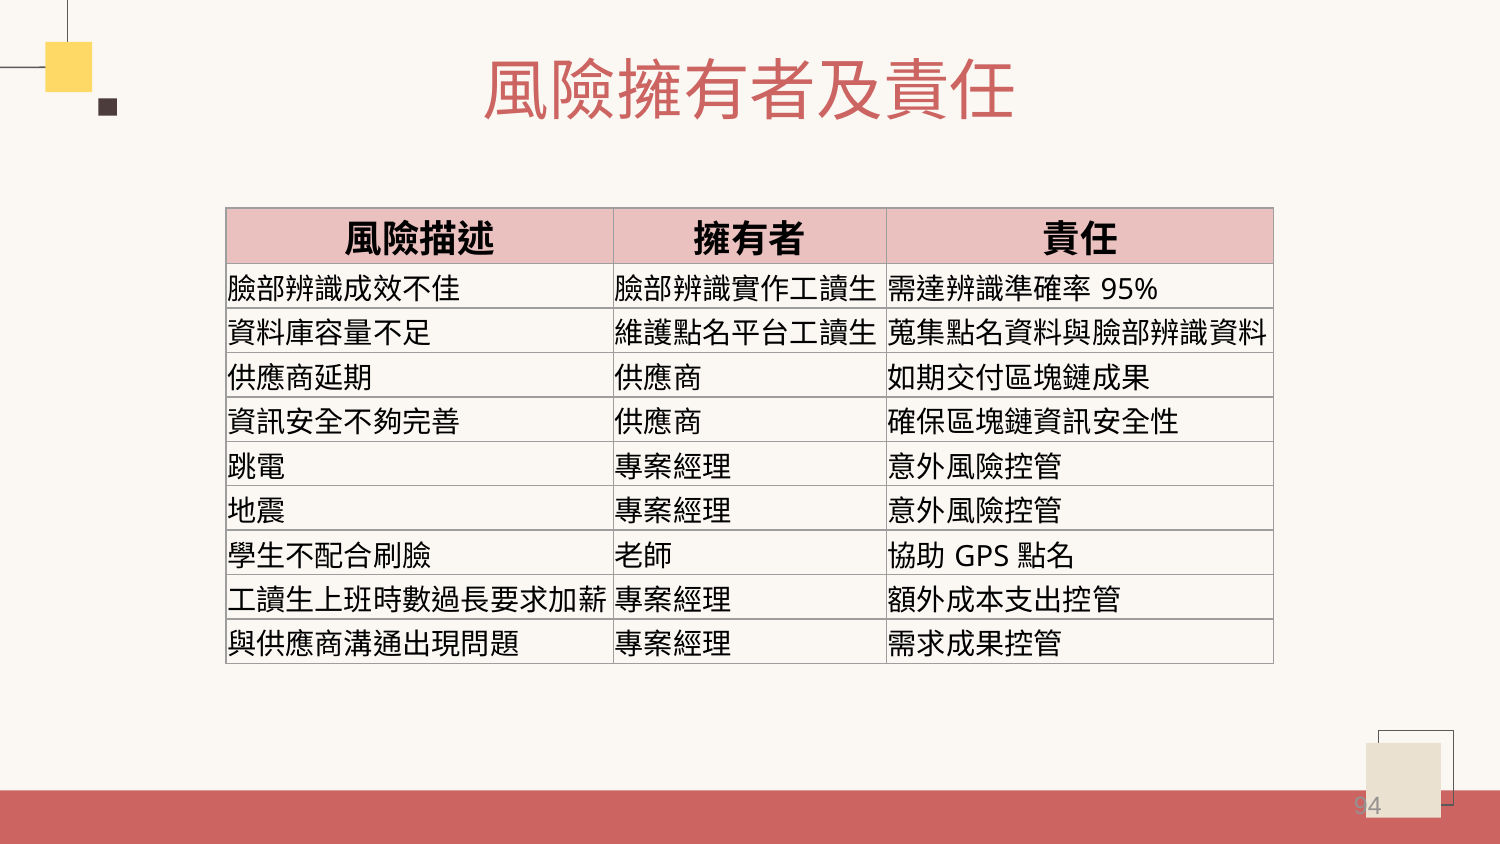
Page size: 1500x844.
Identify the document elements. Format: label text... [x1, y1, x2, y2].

table_cell 跳電 [227, 442, 613, 485]
table_cell 供應商 [614, 398, 886, 441]
table_cell 蒐集點名資料與臉部辨識資料 [887, 309, 1273, 352]
table_cell 額外成本支出控管 [887, 575, 1273, 618]
table_cell 臉部辨識實作工讀生 [614, 264, 886, 307]
table_cell 需達辨識準確率95% [887, 264, 1273, 307]
table_cell 意外風險控管 [887, 442, 1273, 485]
table_cell 學生不配合刷臉 [227, 531, 613, 574]
table_cell 協助GPS點名 [887, 531, 1273, 574]
table_cell 專案經理 [614, 442, 886, 485]
table_cell 意外風險控管 [887, 486, 1273, 529]
table_cell 地震 [227, 486, 613, 529]
title 風險擁有者及責任 [51, 41, 1449, 136]
table_cell 工讀生上班時數過長要求加薪 [227, 575, 613, 618]
table_cell 專案經理 [614, 620, 886, 663]
table_cell 供應商 [614, 353, 886, 396]
slide_number 94 [1059, 782, 1397, 828]
table_header 擁有者 [614, 209, 886, 263]
table_header 責任 [887, 209, 1273, 263]
table_cell 專案經理 [614, 575, 886, 618]
table_cell 與供應商溝通出現問題 [227, 620, 613, 663]
table_cell 資料庫容量不足 [227, 309, 613, 352]
table_cell 確保區塊鏈資訊安全性 [887, 398, 1273, 441]
table_cell 如期交付區塊鏈成果 [887, 353, 1273, 396]
table_cell 需求成果控管 [887, 620, 1273, 663]
table_cell 老師 [614, 531, 886, 574]
table_cell 臉部辨識成效不佳 [227, 264, 613, 307]
table_header 風險描述 [227, 209, 613, 263]
table_cell 供應商延期 [227, 353, 613, 396]
table_cell 專案經理 [614, 486, 886, 529]
table_cell 維護點名平台工讀生 [614, 309, 886, 352]
table_cell 資訊安全不夠完善 [227, 398, 613, 441]
